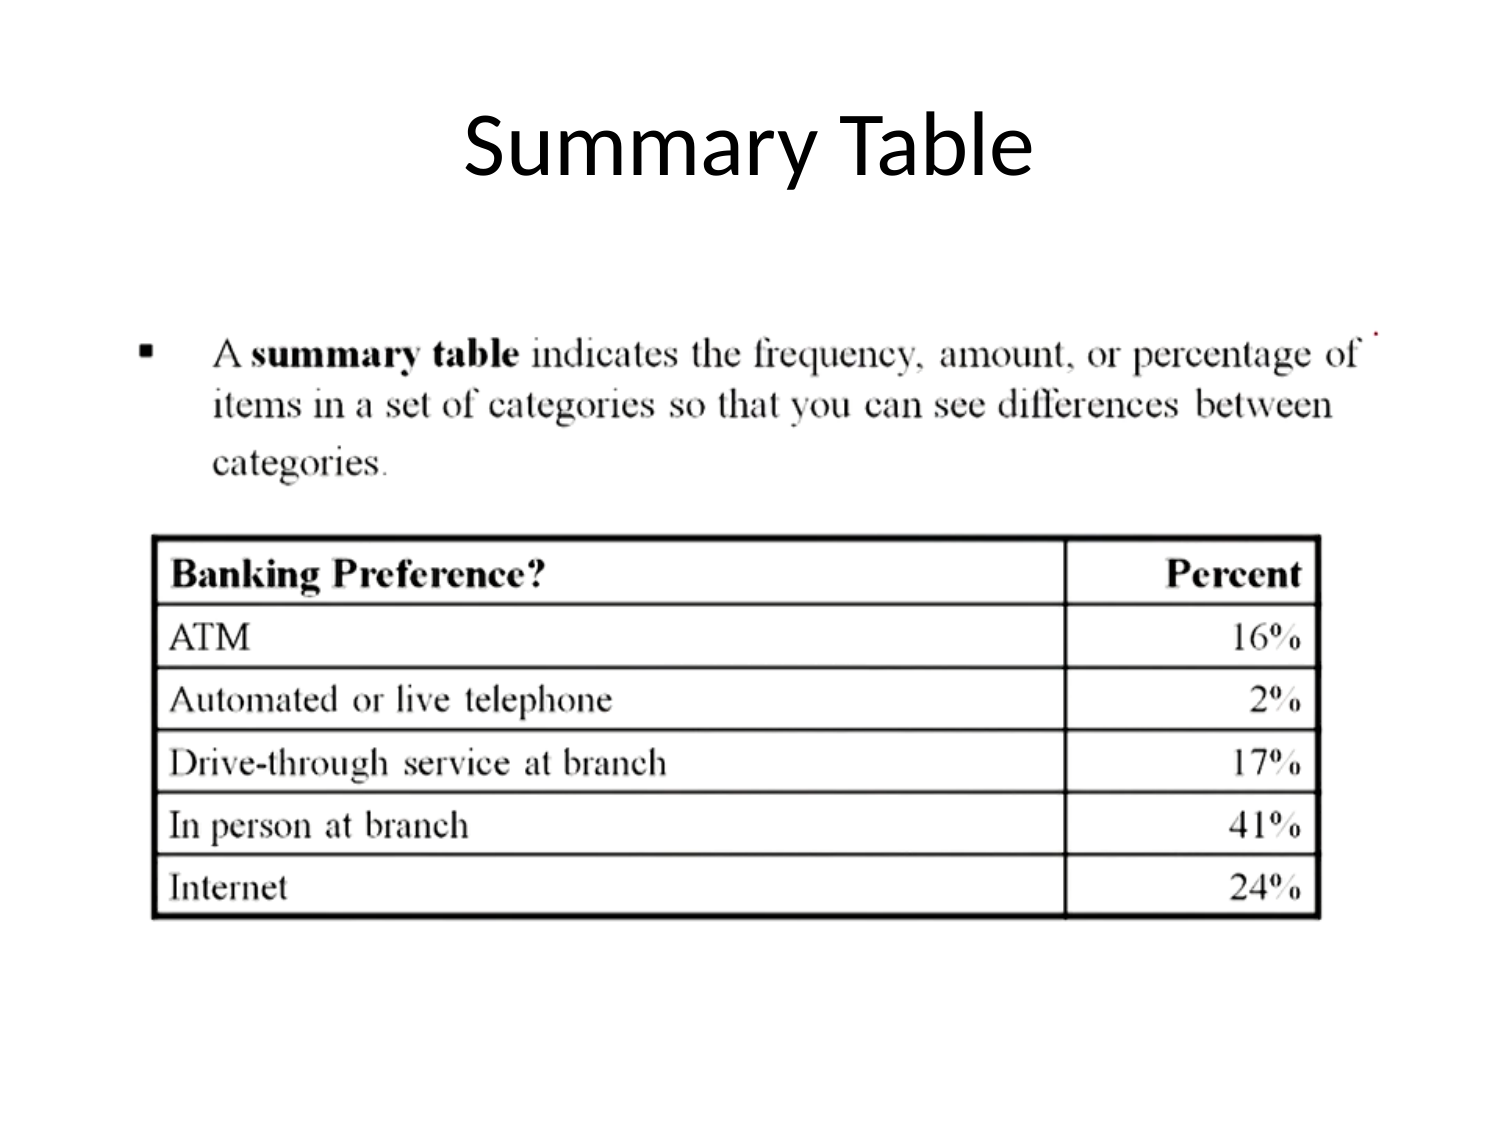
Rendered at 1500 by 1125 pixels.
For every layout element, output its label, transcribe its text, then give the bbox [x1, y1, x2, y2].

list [108, 325, 1392, 942]
title Summary Table [75, 45, 1425, 233]
